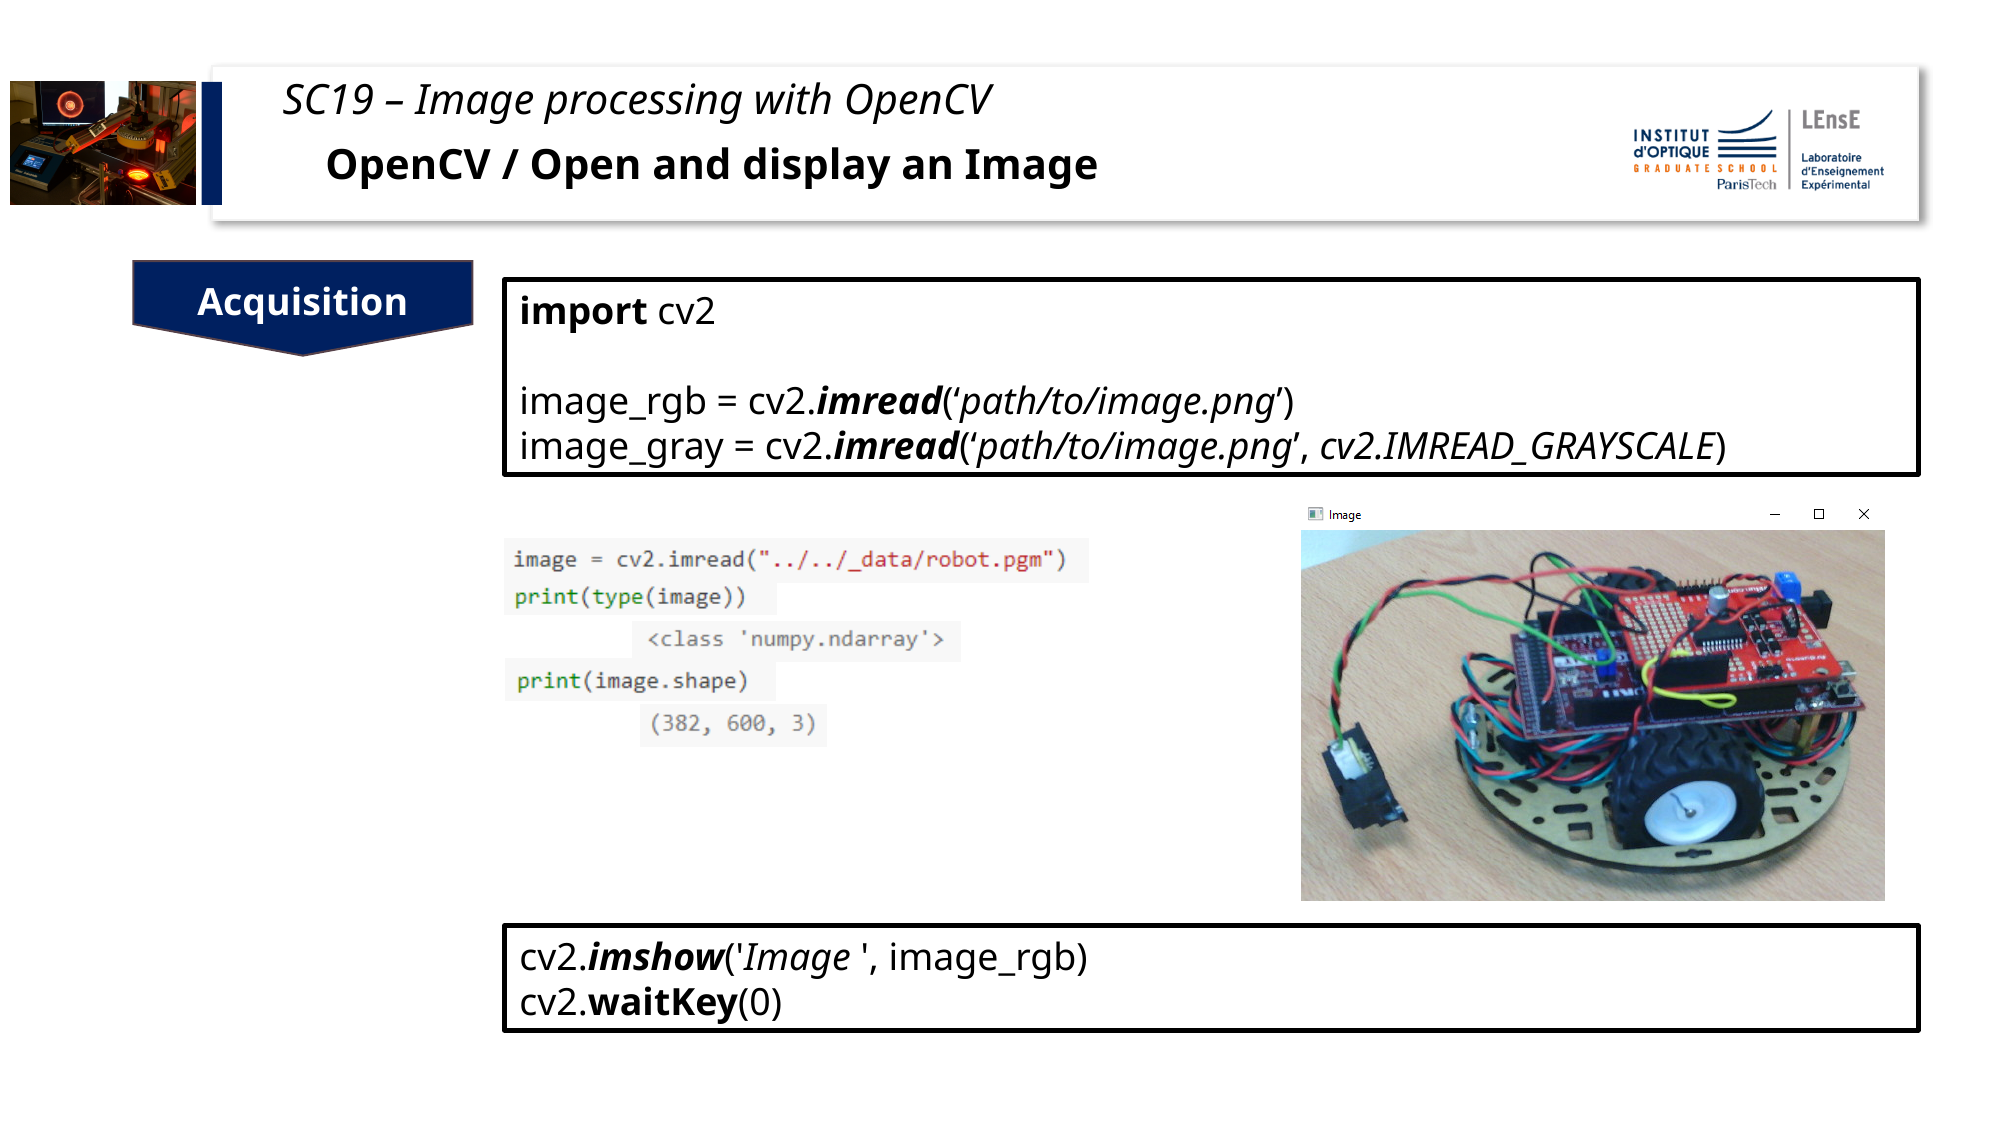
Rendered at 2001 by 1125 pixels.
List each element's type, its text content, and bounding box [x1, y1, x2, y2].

text_box [201, 81, 223, 206]
text_box Acquisition [132, 260, 474, 357]
text_box SC19 – Image processing with OpenCV [267, 71, 1641, 187]
picture [10, 81, 196, 205]
text_box import cv2 image_rgb = cv2.imread(‘path/to/image.png’) image_gray = cv2.imread(‘path/to/image.png’, cv2.IMREAD_GRAYSCALE) [504, 279, 1919, 475]
text_box cv2.imshow('Image ', image_rgb) cv2.waitKey(0) [504, 925, 1919, 1031]
picture [1608, 83, 1909, 207]
picture [504, 538, 1090, 615]
picture [505, 620, 961, 701]
picture [1301, 501, 1885, 901]
text_box OpenCV / Open and display an Image [310, 130, 1505, 196]
text_box [211, 65, 1919, 221]
picture [640, 704, 827, 747]
